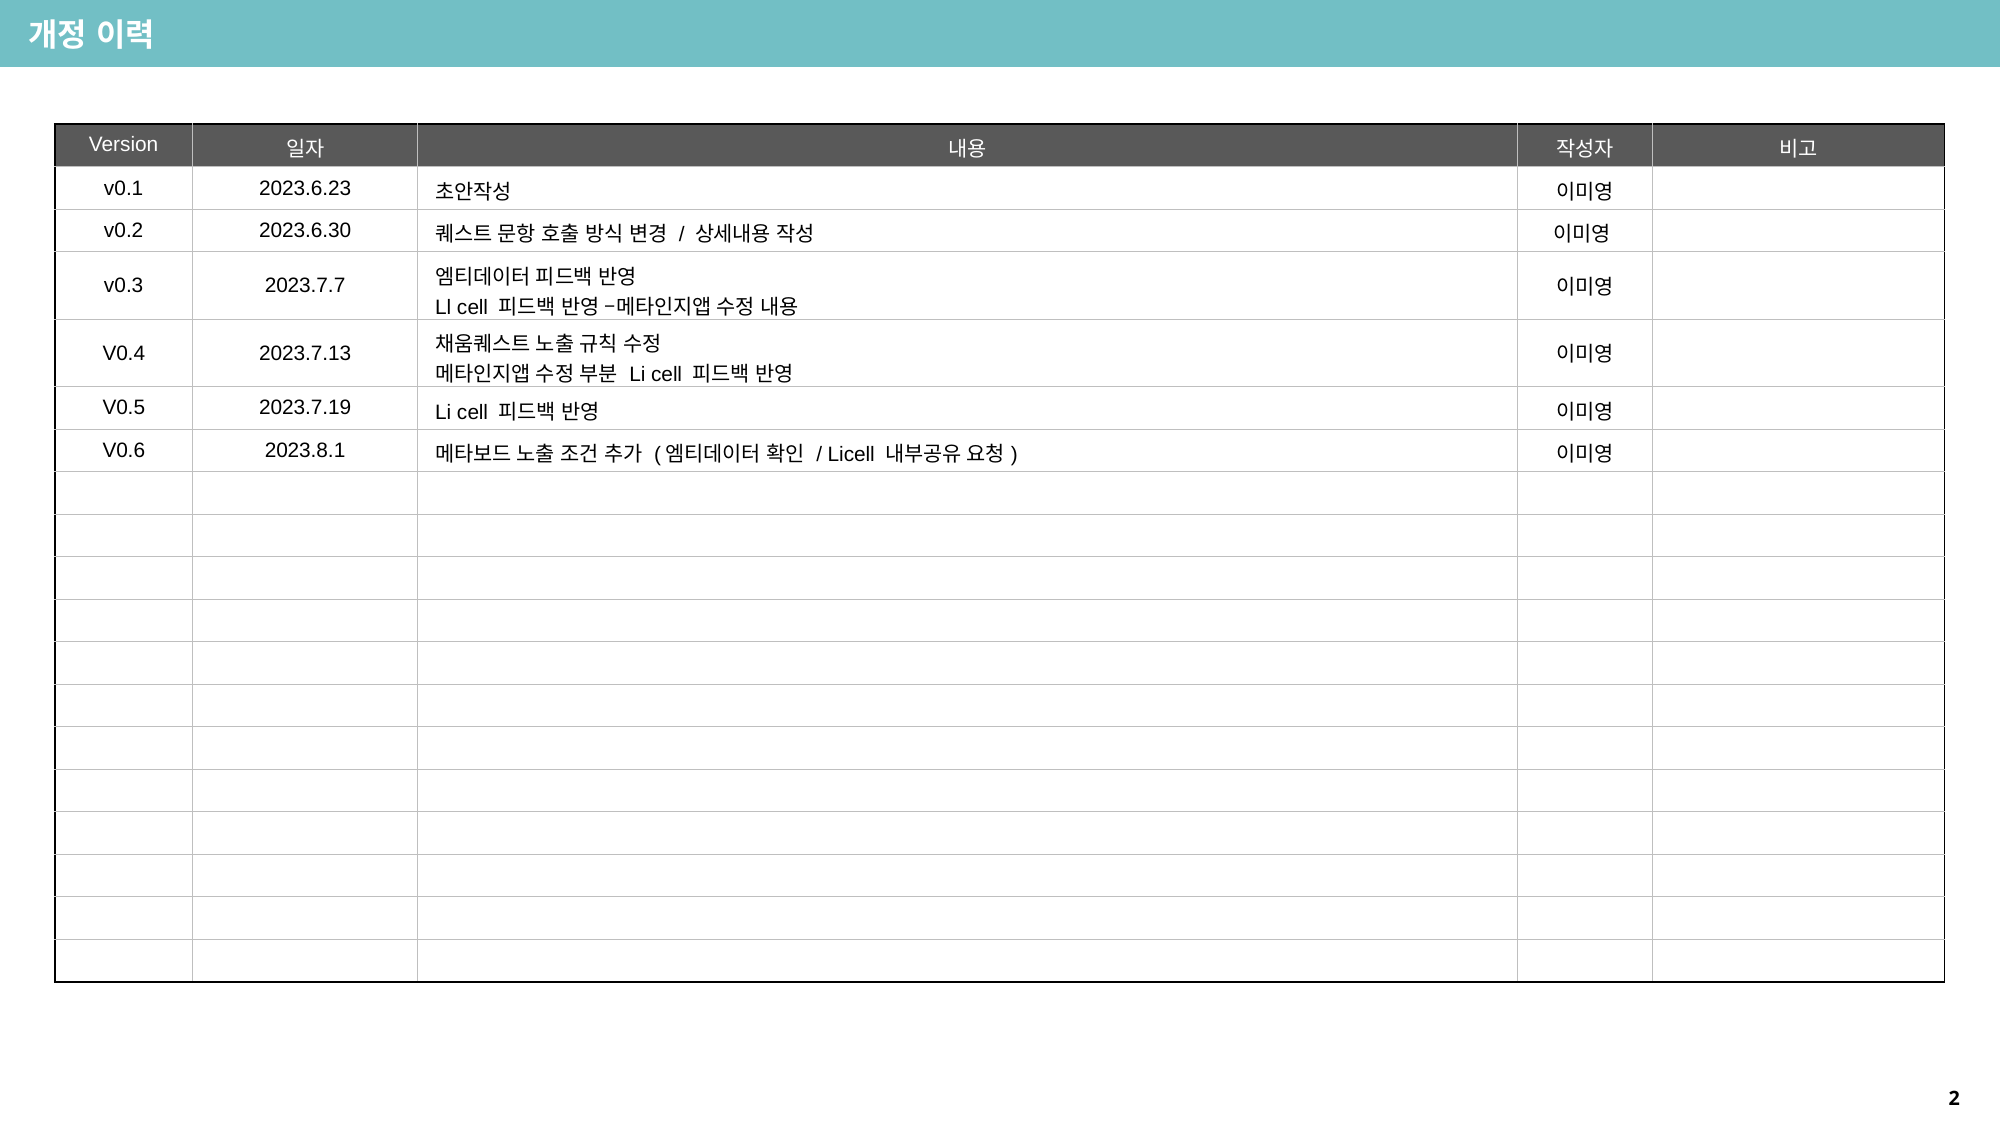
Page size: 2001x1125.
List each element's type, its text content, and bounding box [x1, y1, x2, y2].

table_cell [1518, 897, 1652, 939]
table_cell 2023.7.7 [193, 252, 417, 319]
table_cell [1518, 472, 1652, 514]
table_cell [418, 727, 1517, 769]
table_cell [418, 770, 1517, 811]
table_cell [1653, 940, 1944, 981]
table_cell [193, 855, 417, 896]
table_cell 이미영 [1518, 387, 1652, 429]
table_cell [193, 727, 417, 769]
table_cell [193, 940, 417, 981]
table_cell v0.3 [56, 252, 192, 319]
table_cell [193, 770, 417, 811]
table_cell [56, 727, 192, 769]
table_cell [193, 812, 417, 854]
table_cell [1518, 770, 1652, 811]
table_cell [1518, 557, 1652, 599]
table_cell [418, 642, 1517, 684]
table_cell V0.5 [56, 387, 192, 429]
table_cell [418, 812, 1517, 854]
table_cell v0.1 [56, 167, 192, 209]
table_cell [193, 600, 417, 641]
table_cell [1653, 472, 1944, 514]
table_cell V0.6 [56, 430, 192, 471]
table_cell [1653, 252, 1944, 319]
table_cell 2023.7.19 [193, 387, 417, 429]
table_cell 2023.6.30 [193, 210, 417, 251]
table_cell V0.4 [56, 320, 192, 386]
table_cell [1518, 855, 1652, 896]
text_box 개정 이력 [22, 10, 393, 58]
table_cell 채움퀘스트 노출 규칙 수정 메타인지앱 수정 부분 Li cell 피드백 반영 [418, 320, 1517, 386]
table_cell [1653, 167, 1944, 209]
table_cell [193, 685, 417, 726]
table_header 일자 [193, 125, 417, 166]
table_cell [1653, 320, 1944, 386]
table_cell [193, 557, 417, 599]
table_cell [418, 515, 1517, 556]
table_cell [1518, 812, 1652, 854]
table_cell [418, 685, 1517, 726]
table_cell [418, 897, 1517, 939]
table_cell [193, 897, 417, 939]
table_cell [56, 685, 192, 726]
table_cell [56, 770, 192, 811]
table_cell [56, 812, 192, 854]
table_cell [1518, 642, 1652, 684]
table_header Version [56, 125, 192, 166]
table_cell [1653, 727, 1944, 769]
table_cell [56, 940, 192, 981]
table_header 작성자 [1518, 125, 1652, 166]
table_cell [1518, 940, 1652, 981]
table_cell [1653, 557, 1944, 599]
table_cell [1653, 430, 1944, 471]
table_cell [1653, 600, 1944, 641]
table_cell [418, 557, 1517, 599]
table_cell 2023.8.1 [193, 430, 417, 471]
table_cell 메타보드 노출 조건 추가 (엠티데이터 확인 / Licell 내부공유 요청) [418, 430, 1517, 471]
table_cell [418, 472, 1517, 514]
table_cell [56, 472, 192, 514]
table_cell [1518, 600, 1652, 641]
table_cell 퀘스트 문항 호출 방식 변경 / 상세내용 작성 [418, 210, 1517, 251]
table_cell 이미영 [1518, 252, 1652, 319]
table_cell [56, 897, 192, 939]
table_cell [1653, 770, 1944, 811]
table_header 내용 [418, 125, 1517, 166]
table_cell [1518, 685, 1652, 726]
table_cell [418, 855, 1517, 896]
table_cell [56, 855, 192, 896]
table_cell [1653, 210, 1944, 251]
table_cell [1518, 727, 1652, 769]
table_cell [1518, 515, 1652, 556]
table_cell [193, 472, 417, 514]
table_cell v0.2 [56, 210, 192, 251]
table_cell [1653, 515, 1944, 556]
table_cell [1653, 855, 1944, 896]
table_cell 이미영 [1518, 210, 1652, 251]
table_cell [1653, 897, 1944, 939]
table_cell Li cell 피드백 반영 [418, 387, 1517, 429]
table_cell 이미영 [1518, 320, 1652, 386]
table_cell [1653, 812, 1944, 854]
table_cell 이미영 [1518, 167, 1652, 209]
table_cell 2023.7.13 [193, 320, 417, 386]
table_cell [418, 940, 1517, 981]
table_cell [193, 642, 417, 684]
table_cell [418, 600, 1517, 641]
table_cell 초안작성 [418, 167, 1517, 209]
table_cell [1653, 387, 1944, 429]
table_cell [1653, 642, 1944, 684]
table_cell [56, 515, 192, 556]
table_cell 2023.6.23 [193, 167, 417, 209]
table_cell 이미영 [1518, 430, 1652, 471]
table_cell [56, 600, 192, 641]
table_cell 엠티데이터 피드백 반영 Ll cell 피드백 반영 –메타인지앱 수정 내용 [418, 252, 1517, 319]
text_box [22, 58, 393, 172]
table_header 비고 [1653, 125, 1944, 166]
table_cell [56, 557, 192, 599]
table_cell [193, 515, 417, 556]
table_cell [56, 642, 192, 684]
table_cell [1653, 685, 1944, 726]
